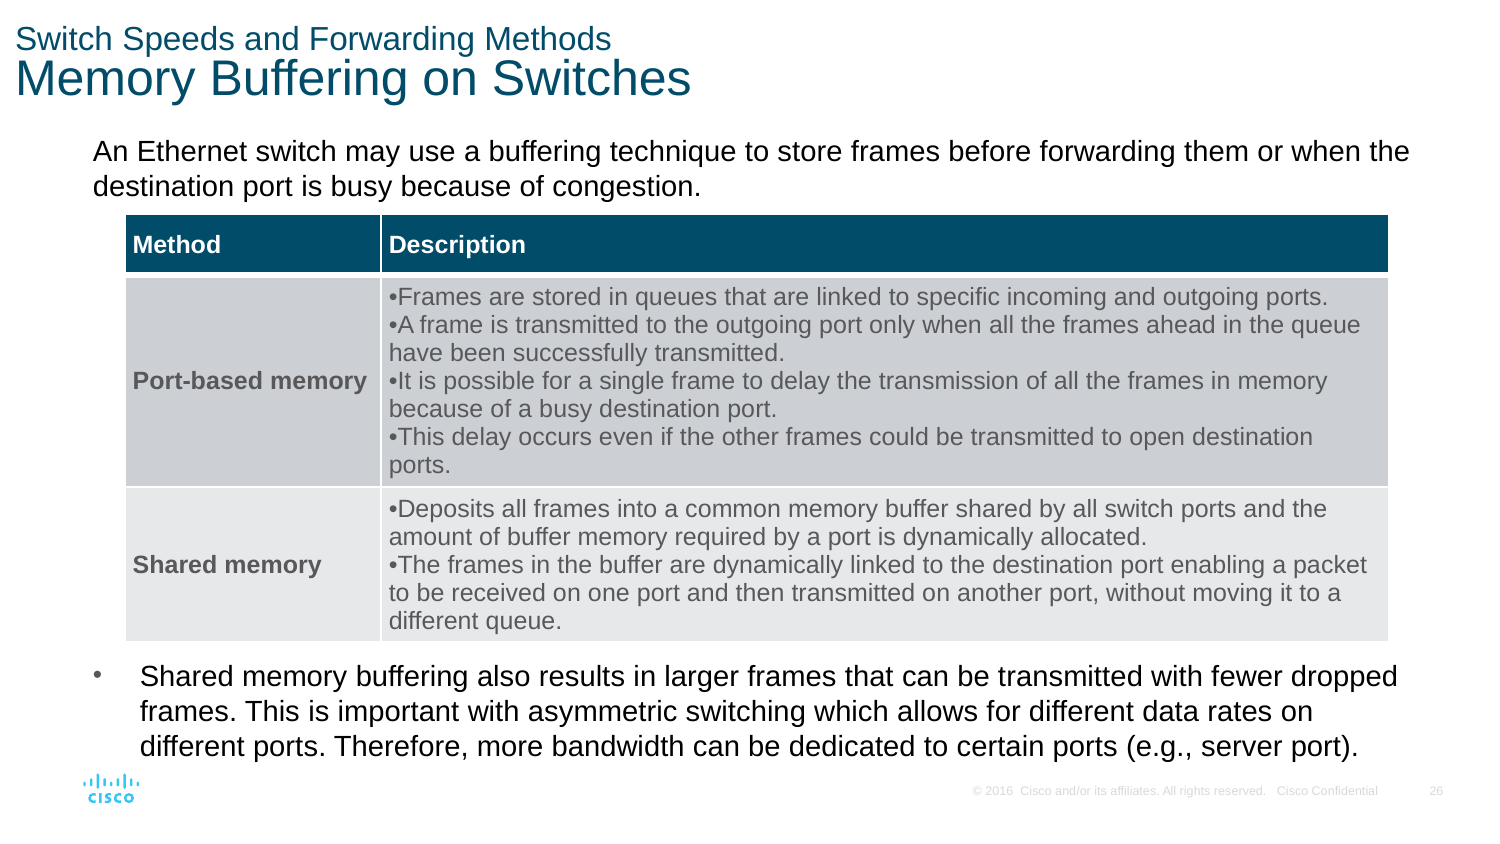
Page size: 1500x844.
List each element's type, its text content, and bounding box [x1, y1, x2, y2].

list An Ethernet switch may use a buffering technique to store frames before forwarding them or when the destination port is busy because of congestion. Shared memory buffering also results in larger frames that can be transmitted with fewer dropped frames. This is important with asymmetric switching which allows for different data rates on different ports. Therefore, more bandwidth can be dedicated to certain ports (e.g., server port). [77, 125, 1437, 208]
table_header Method [126, 215, 380, 272]
table_header Description [382, 215, 1388, 272]
table_cell Frames are stored in queues that are linked to specific incoming and outgoing ports. A frame is transmitted to the outgoing port only when all the frames ahead in the queue have been successfully transmitted. It is possible for a single frame to delay the transmission of all the frames in memory because of a busy destination port. This delay occurs even if the other frames could be transmitted to open destination ports. [382, 278, 1388, 486]
table_cell Deposits all frames into a common memory buffer shared by all switch ports and the amount of buffer memory required by a port is dynamically allocated. The frames in the buffer are dynamically linked to the destination port enabling a packet to be received on one port and then transmitted on another port, without moving it to a different queue. [382, 488, 1388, 641]
table_cell Port-based memory [126, 278, 380, 486]
title Switch Speeds and Forwarding Methods Memory Buffering on Switches [0, 5, 1369, 126]
table_cell Shared memory [126, 488, 380, 641]
